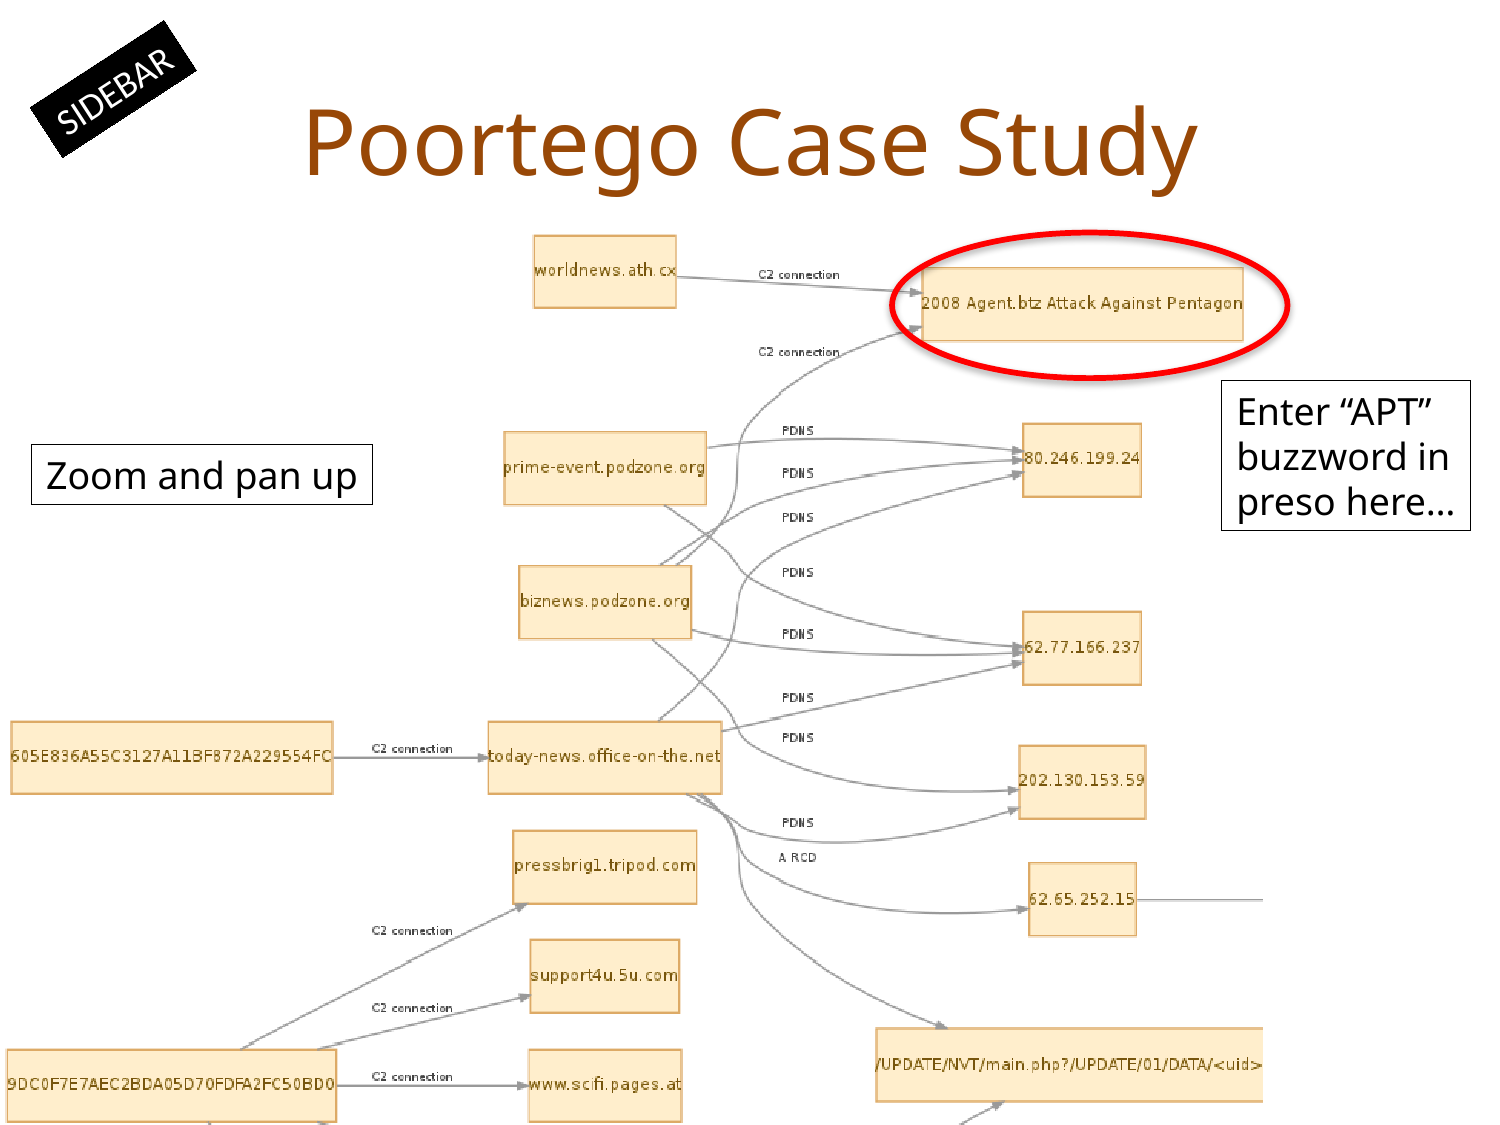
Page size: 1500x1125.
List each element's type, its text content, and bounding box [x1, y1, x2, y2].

text_box SIDEBAR [30, 20, 197, 158]
title Poortego Case Study [75, 45, 1425, 233]
picture [4, 232, 1263, 1125]
text_box Enter “APT” buzzword in preso here… [1267, 380, 1471, 531]
text_box [1267, 272, 1289, 339]
